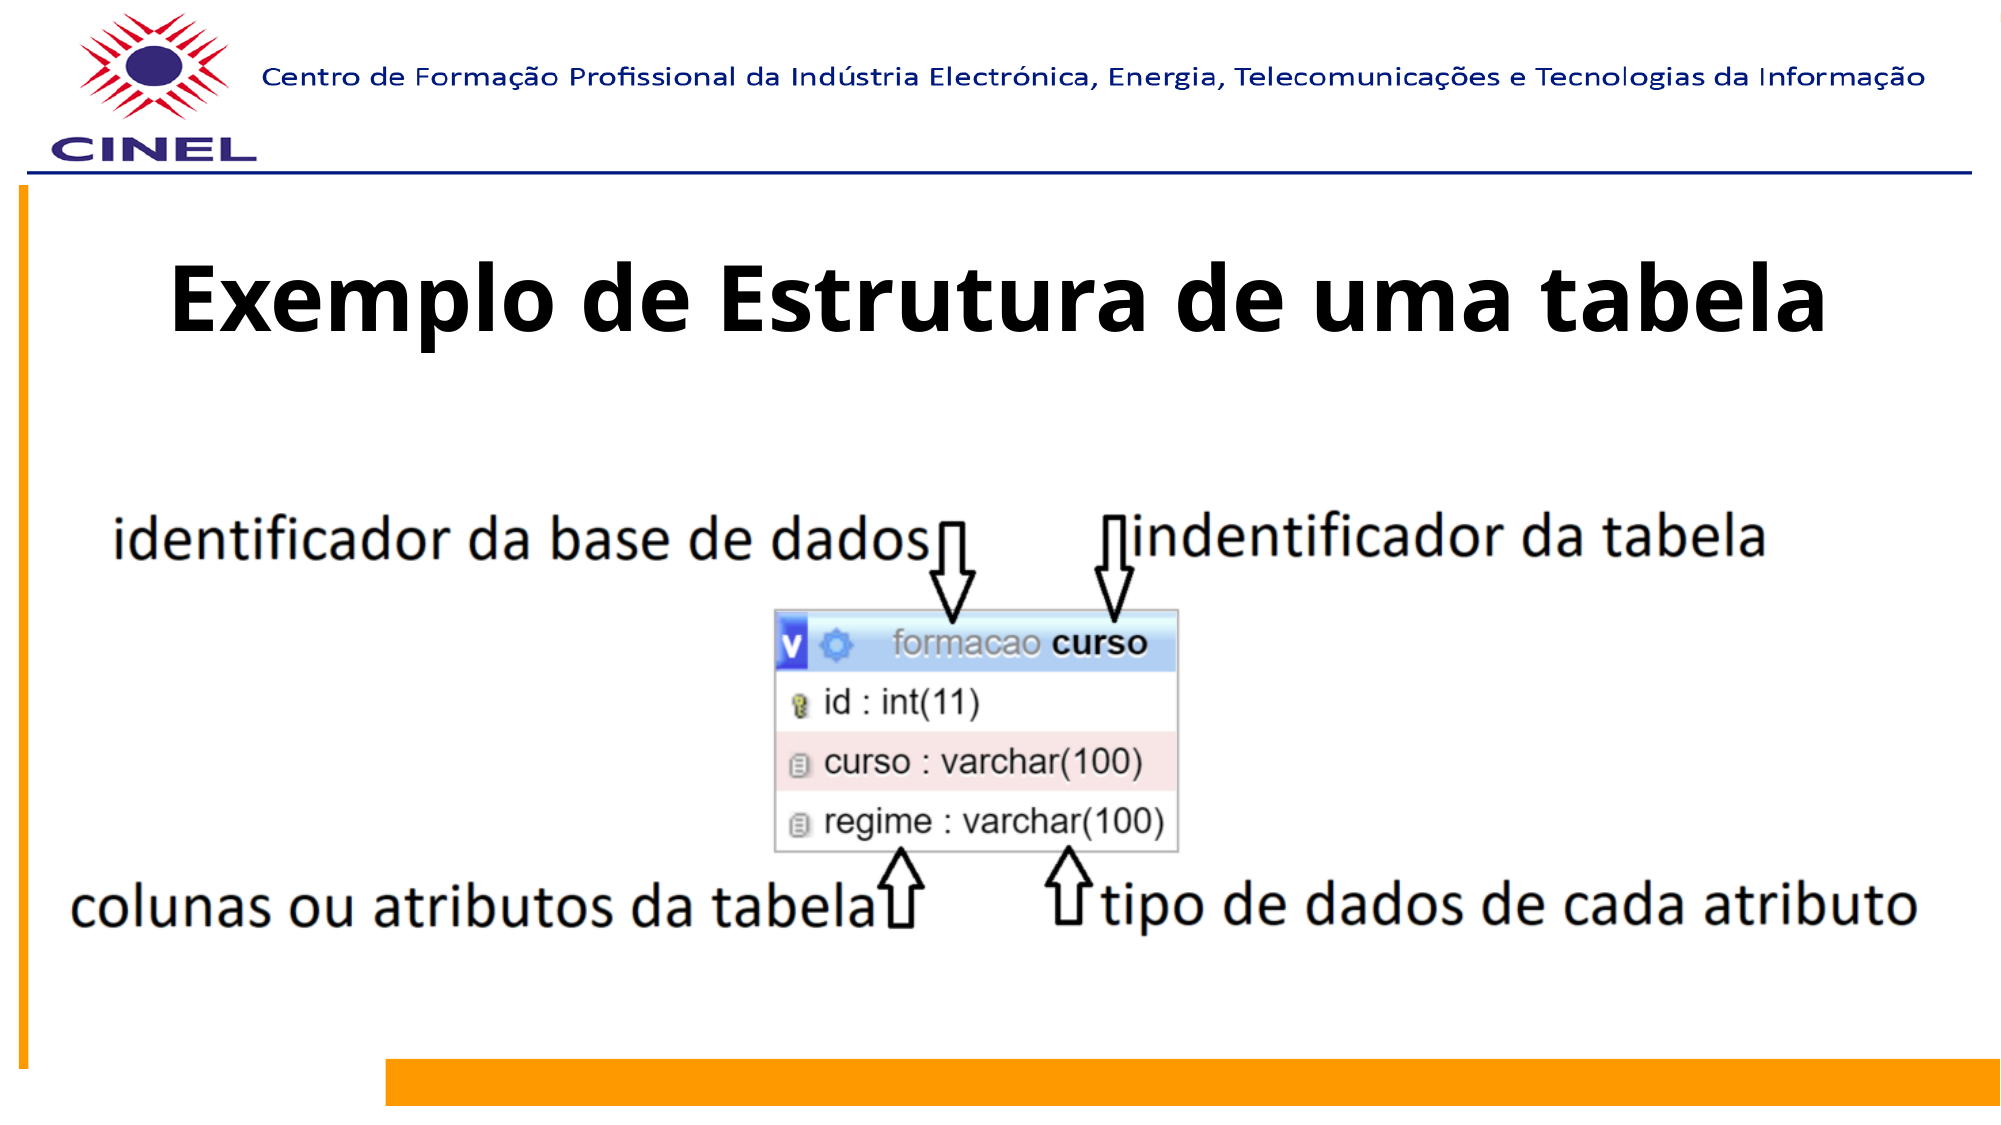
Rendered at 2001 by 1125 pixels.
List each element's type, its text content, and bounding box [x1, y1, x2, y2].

picture [52, 489, 1948, 964]
title Exemplo de Estrutura de uma tabela [104, 192, 1895, 398]
picture [7, 8, 2000, 185]
